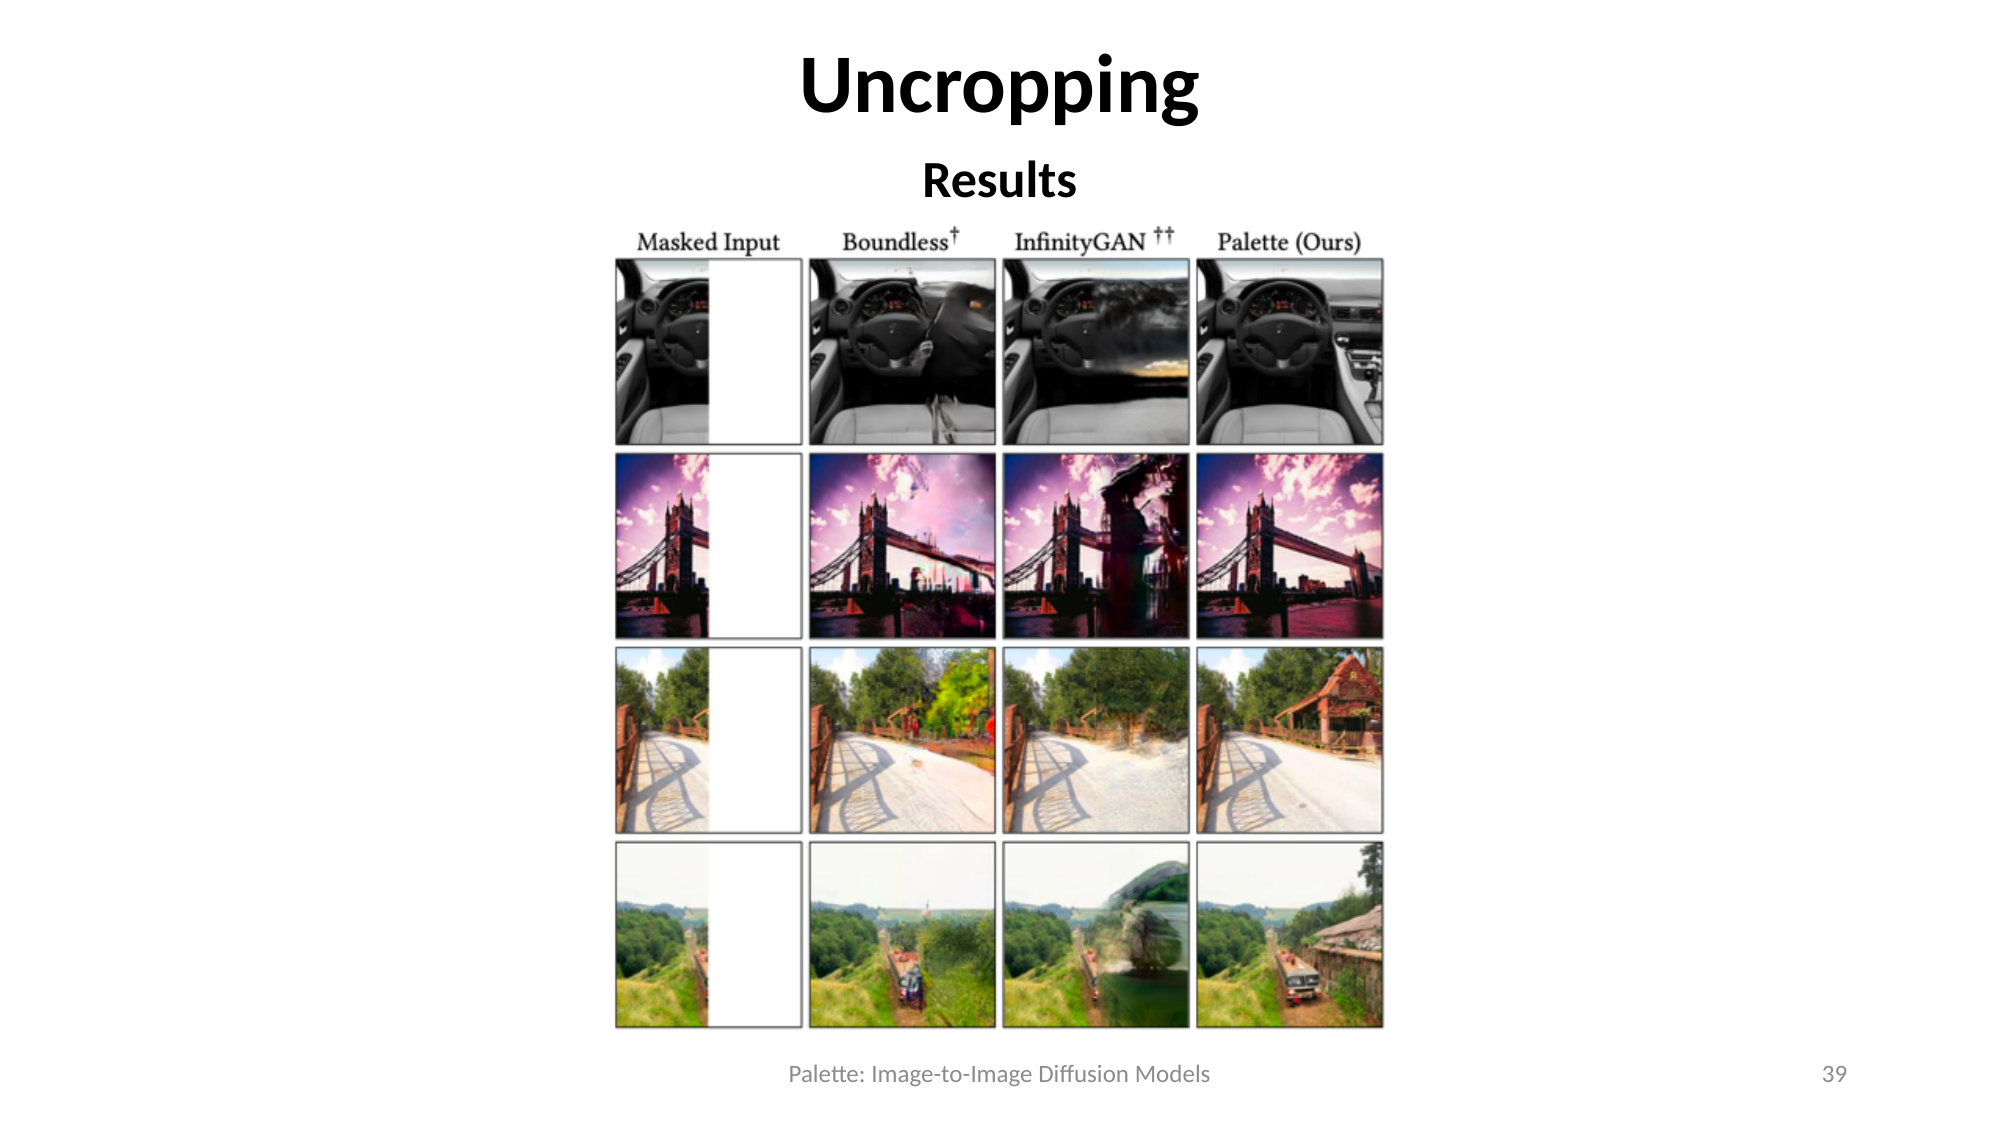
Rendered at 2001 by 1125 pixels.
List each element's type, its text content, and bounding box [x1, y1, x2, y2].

slide_number 39 [1412, 1042, 1863, 1103]
picture [603, 216, 1397, 1042]
text_box Results [907, 137, 1093, 216]
footer Palette: Image-to-Image Diffusion Models [662, 1042, 1338, 1103]
text_box Uncropping [177, 21, 1823, 137]
